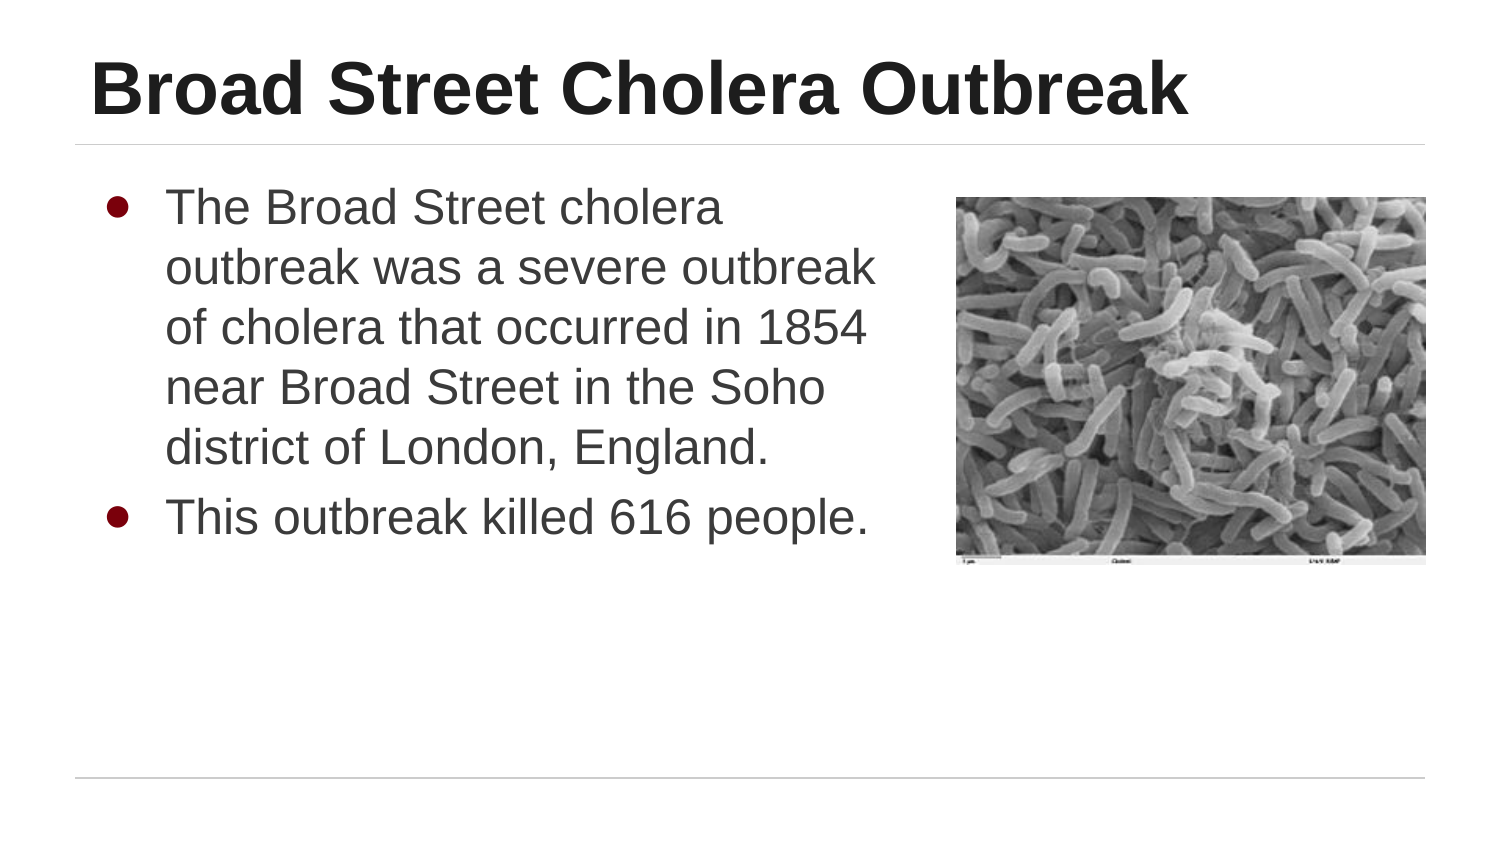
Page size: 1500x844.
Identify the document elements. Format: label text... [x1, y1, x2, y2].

picture [955, 197, 1426, 566]
title Broad Street Cholera Outbreak [75, 33, 1425, 145]
list The Broad Street cholera outbreak was a severe outbreak of cholera that occurred in 1854 near Broad Street in the Soho district of London, England. This outbreak killed 616 people. [75, 159, 932, 754]
